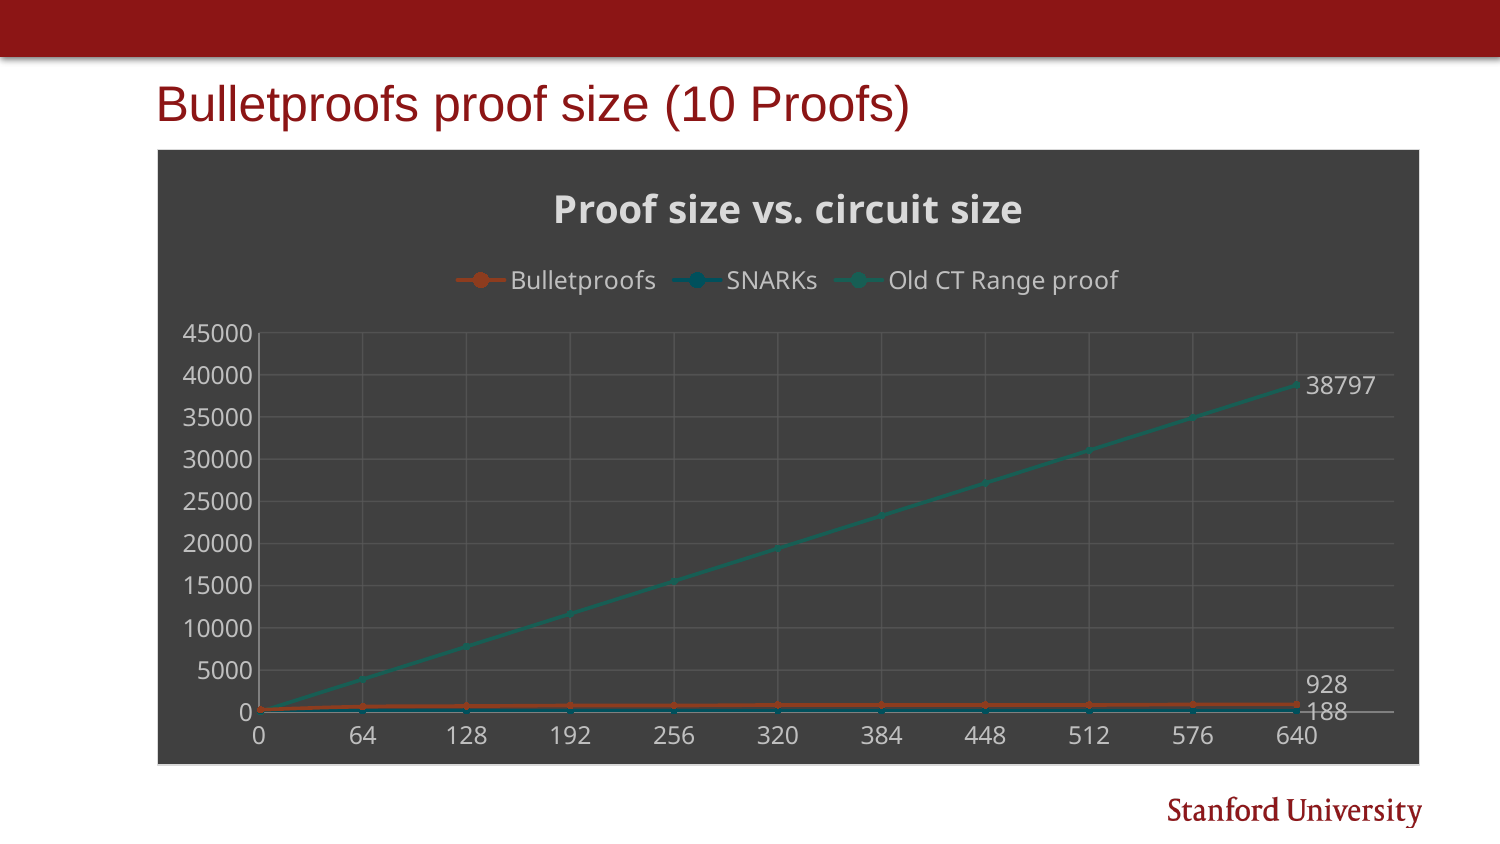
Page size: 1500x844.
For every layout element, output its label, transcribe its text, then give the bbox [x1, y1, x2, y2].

title Bulletproofs proof size (10 Proofs) [155, 58, 1420, 140]
chart [156, 148, 1421, 766]
